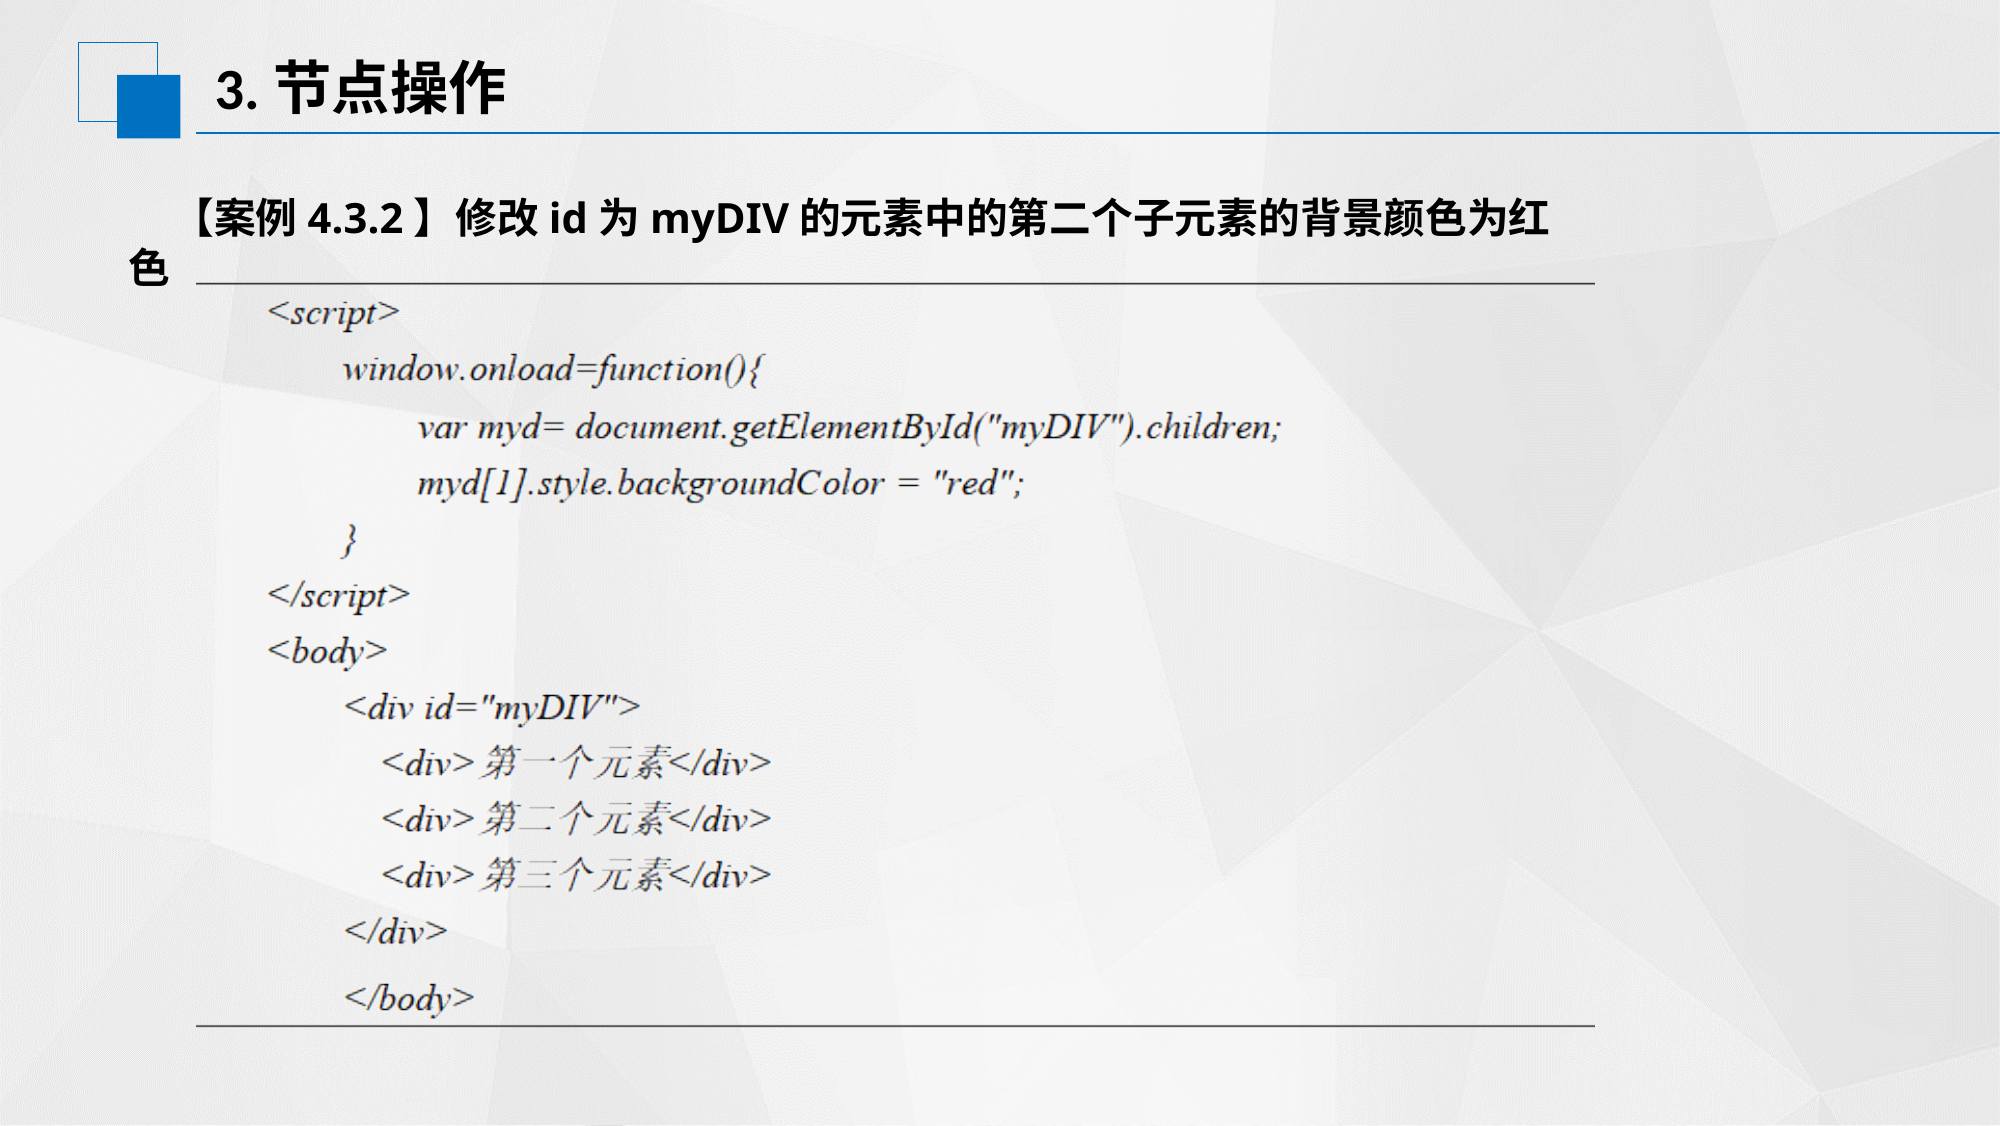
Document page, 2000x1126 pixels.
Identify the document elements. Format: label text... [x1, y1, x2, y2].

text_box 3.节点操作 [194, 42, 1378, 130]
text_box 【案例4.3.2】修改id为myDIV的元素中的第二个子元素的背景颜色为红色 [113, 184, 1586, 300]
picture [0, 0, 2000, 1126]
